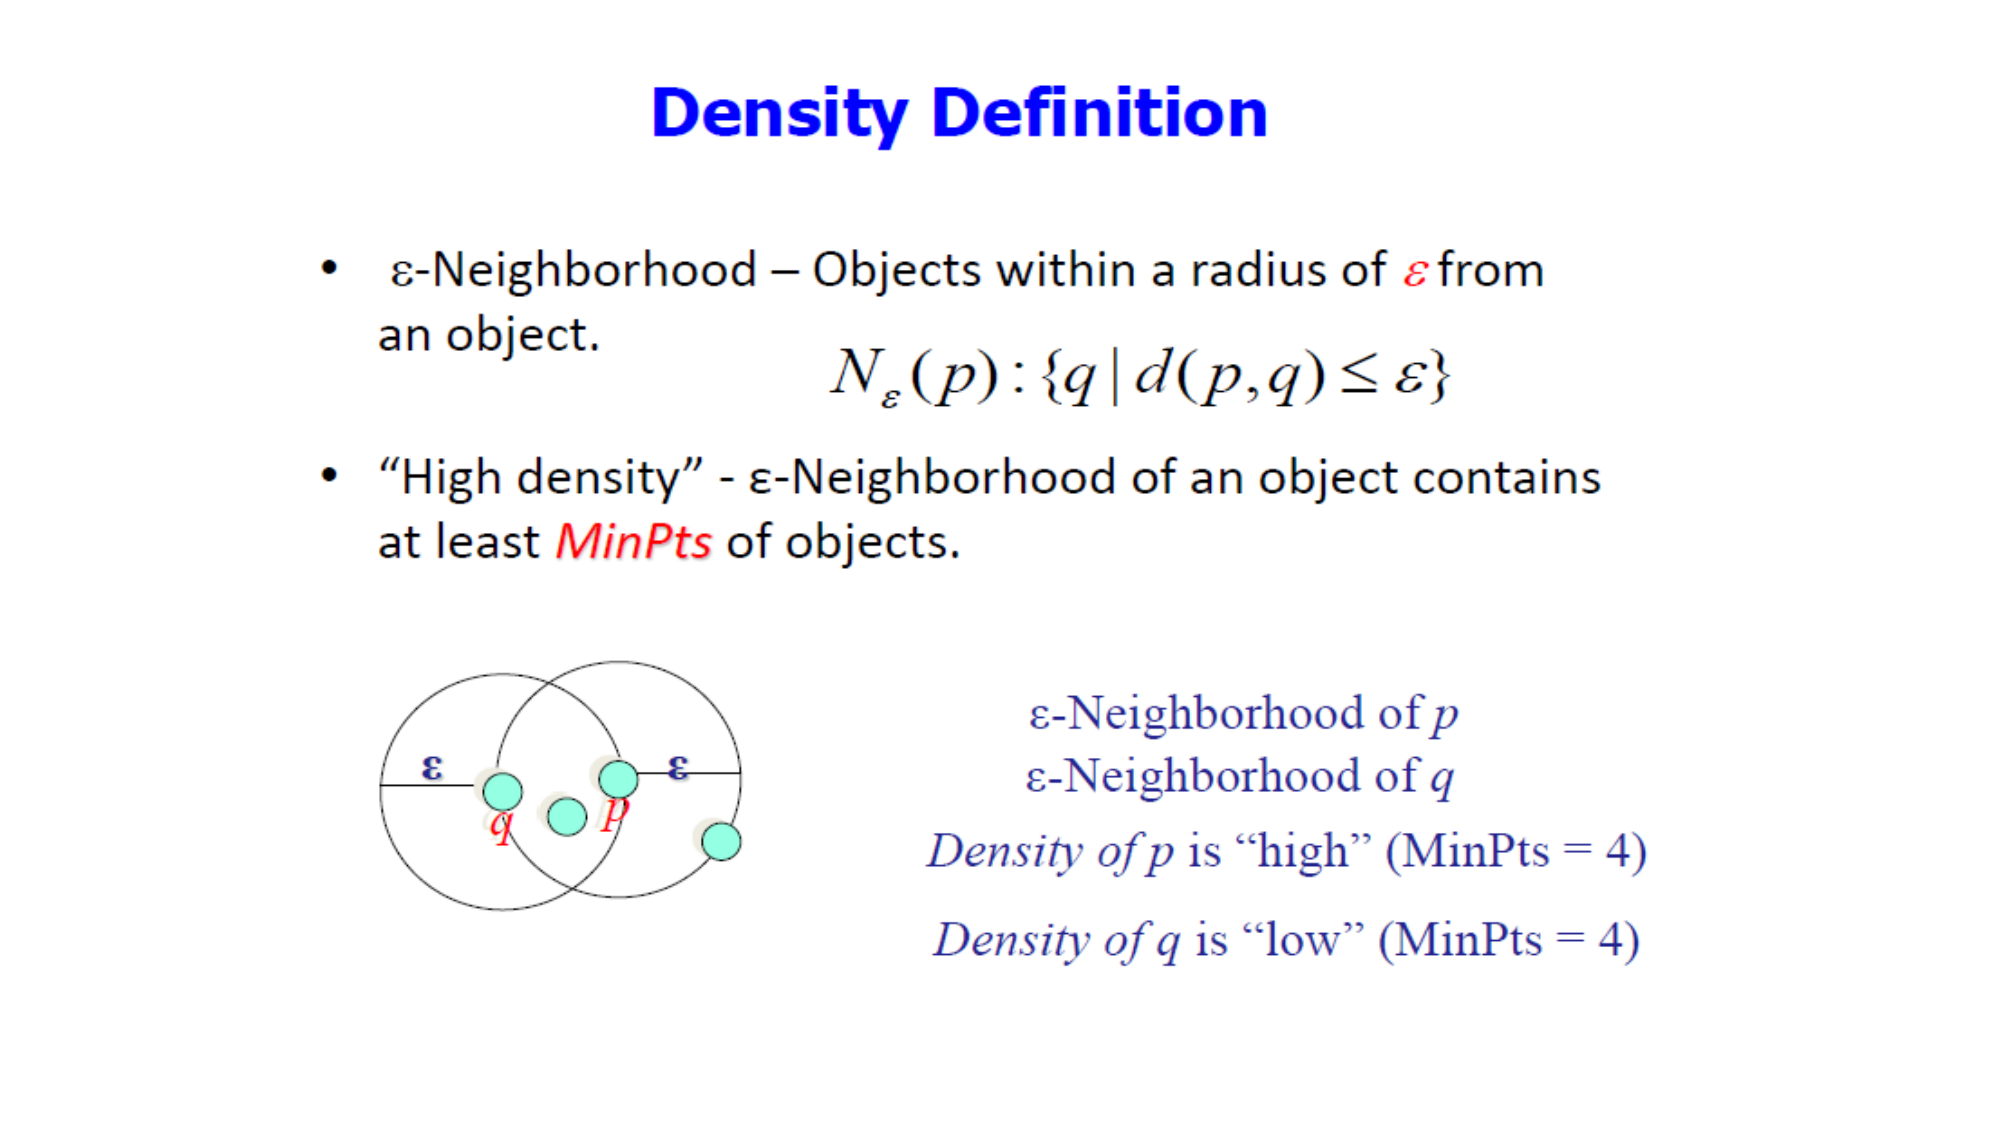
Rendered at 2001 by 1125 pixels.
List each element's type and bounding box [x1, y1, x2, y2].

picture [274, 65, 1700, 1076]
